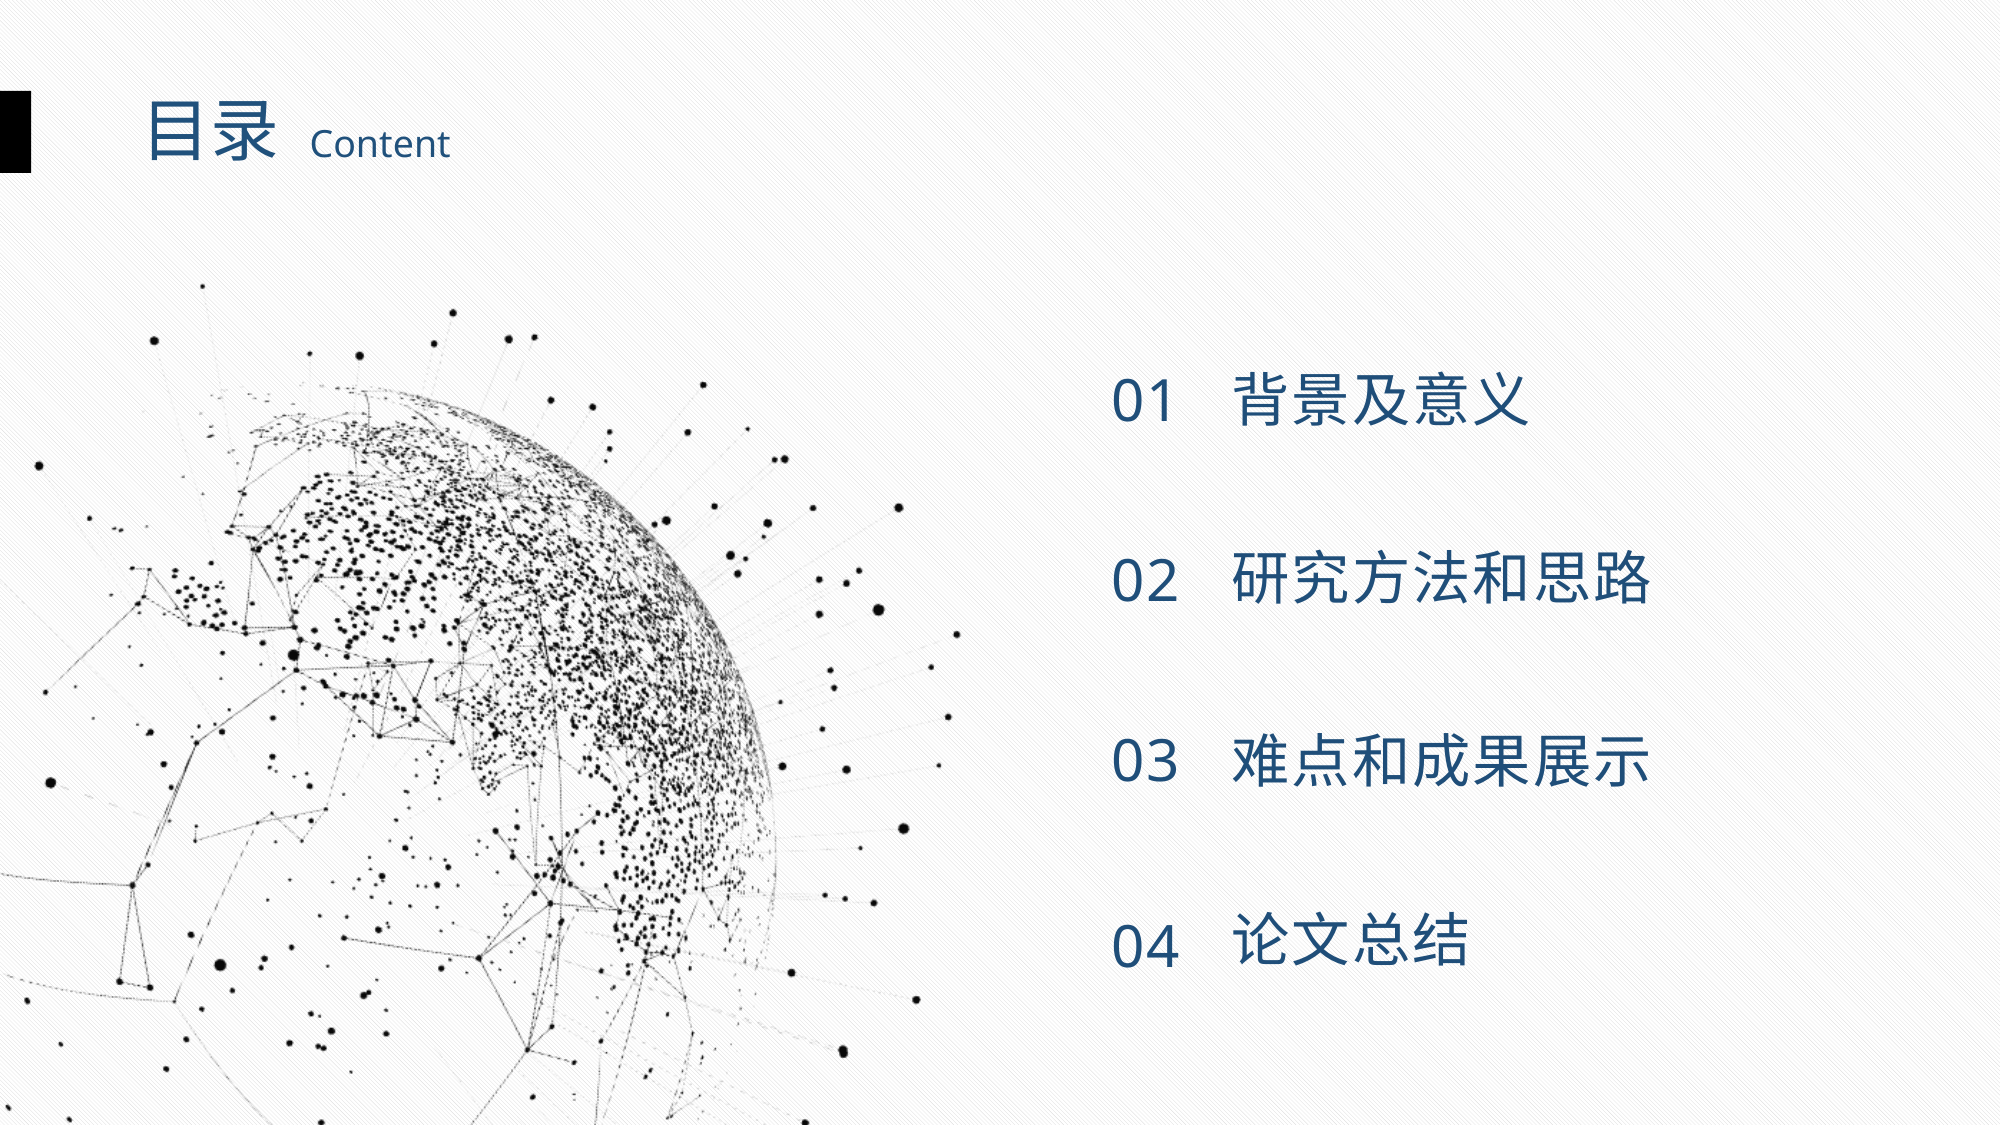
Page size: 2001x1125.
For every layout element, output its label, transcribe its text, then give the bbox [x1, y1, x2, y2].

text_box 04 [1058, 901, 1195, 987]
text_box [0, 90, 32, 174]
text_box 难点和成果展示 [1216, 717, 1712, 802]
text_box 论文总结 [1216, 895, 1730, 981]
text_box 01 [1058, 355, 1195, 440]
text_box 目录 [0, 78, 464, 176]
picture [0, 126, 1085, 1125]
text_box 背景及意义 [1216, 355, 1593, 440]
text_box Content [260, 112, 500, 172]
text_box 02 [1058, 535, 1195, 621]
text_box 03 [1058, 715, 1195, 801]
text_box 研究方法和思路 [1216, 533, 1730, 619]
